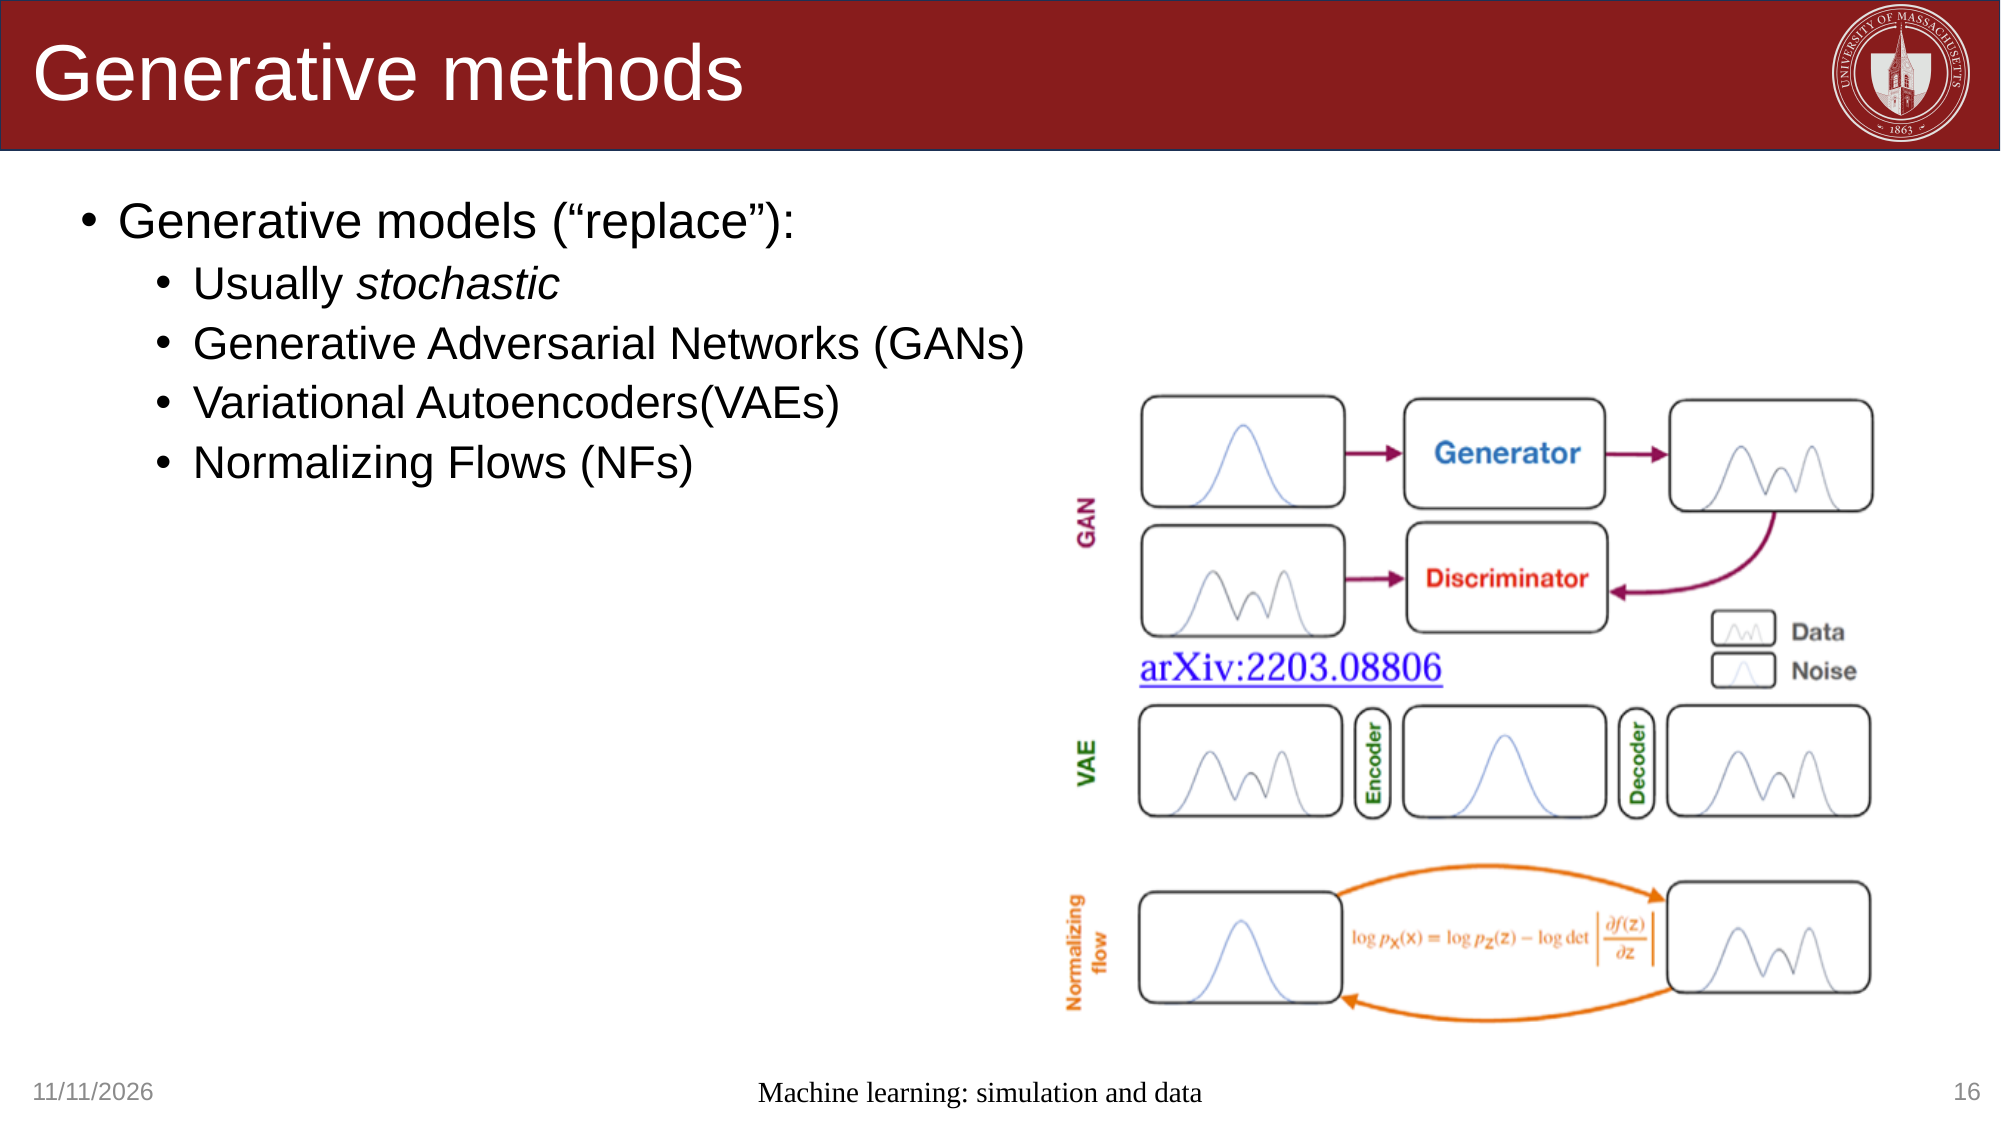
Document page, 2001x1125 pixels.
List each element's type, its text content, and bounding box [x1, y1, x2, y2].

list Generative models (“replace”): Usually stochastic Generative Adversarial Networks (GANs) Variational Autoencoders(VAEs) Normalizing Flows (NFs) [65, 187, 1955, 1015]
slide_number 16 [1793, 1060, 1997, 1121]
picture [1033, 381, 1946, 1050]
footer Machine learning: simulation and data [206, 1060, 1754, 1121]
title Generative methods [17, 16, 1754, 133]
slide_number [17, 1060, 183, 1121]
